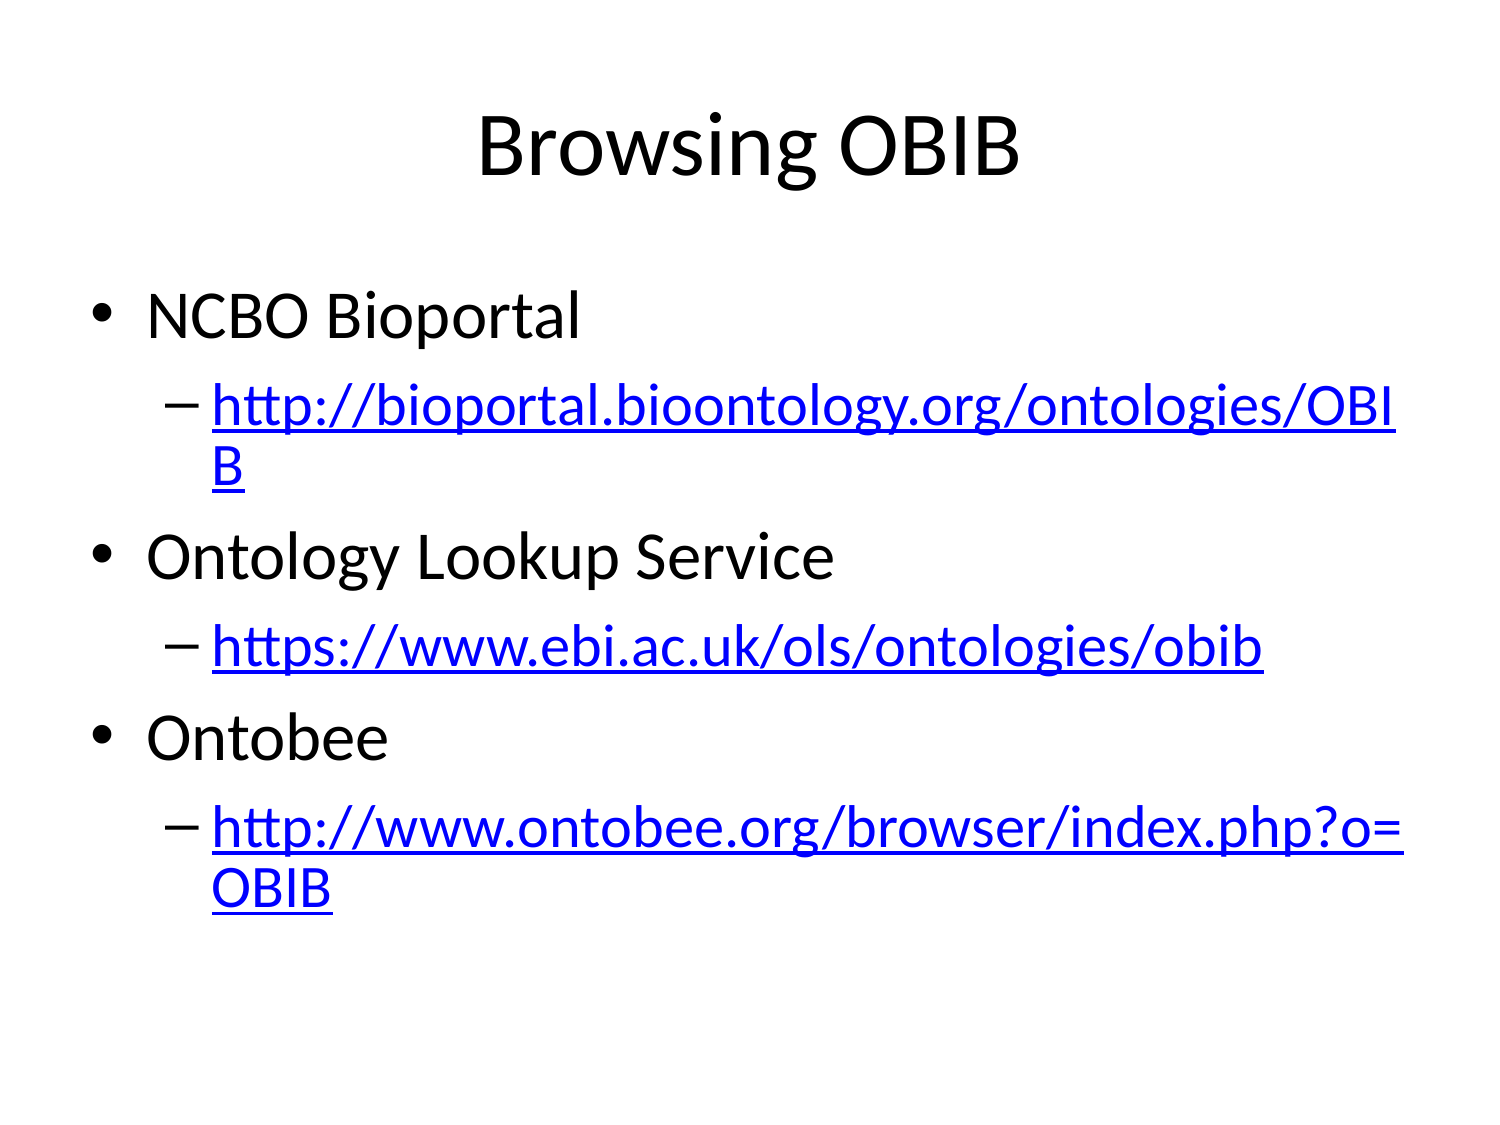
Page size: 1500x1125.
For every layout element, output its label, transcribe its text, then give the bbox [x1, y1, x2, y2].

title Browsing OBIB [75, 45, 1425, 233]
list NCBO Bioportal http://bioportal.bioontology.org/ontologies/OBIB Ontology Lookup Service https://www.ebi.ac.uk/ols/ontologies/obib Ontobee http://www.ontobee.org/browser/index.php?o=OBIB [75, 262, 1425, 1005]
